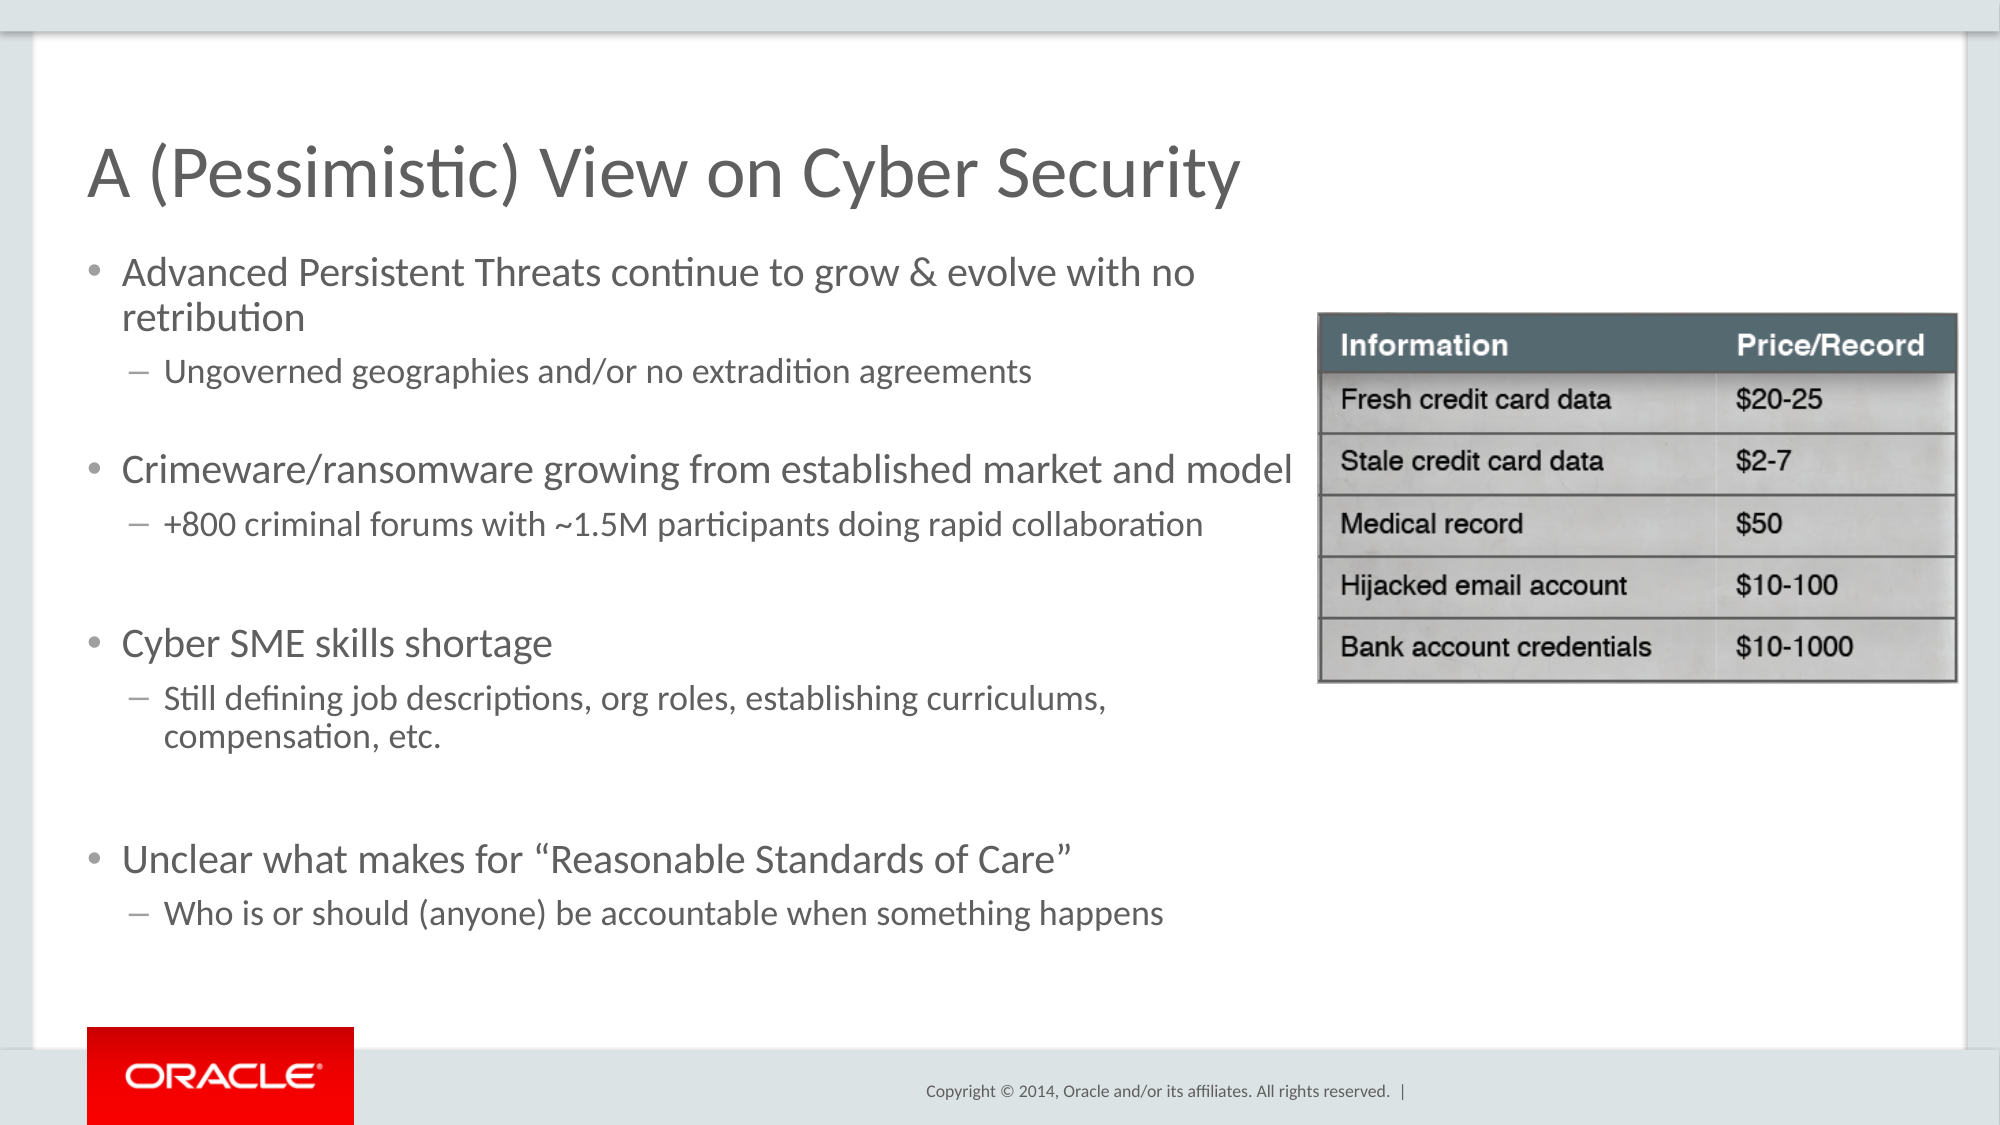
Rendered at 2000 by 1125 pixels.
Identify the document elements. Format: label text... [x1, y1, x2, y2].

title A (Pessimistic) View on Cyber Security [87, 66, 1913, 213]
picture [87, 1027, 354, 1125]
picture [1317, 312, 1959, 684]
list Advanced Persistent Threats continue to grow & evolve with no retribution Ungoverned geographies and/or no extradition agreements Crimeware/ransomware growing from established market and model +800 criminal forums with ~1.5M participants doing rapid collaboration Cyber SME skills shortage Still defining job descriptions, org roles, establishing curriculums, compensation, etc. Unclear what makes for “Reasonable Standards of Care” Who is or should (anyone) be accountable when something happens [87, 249, 1313, 975]
